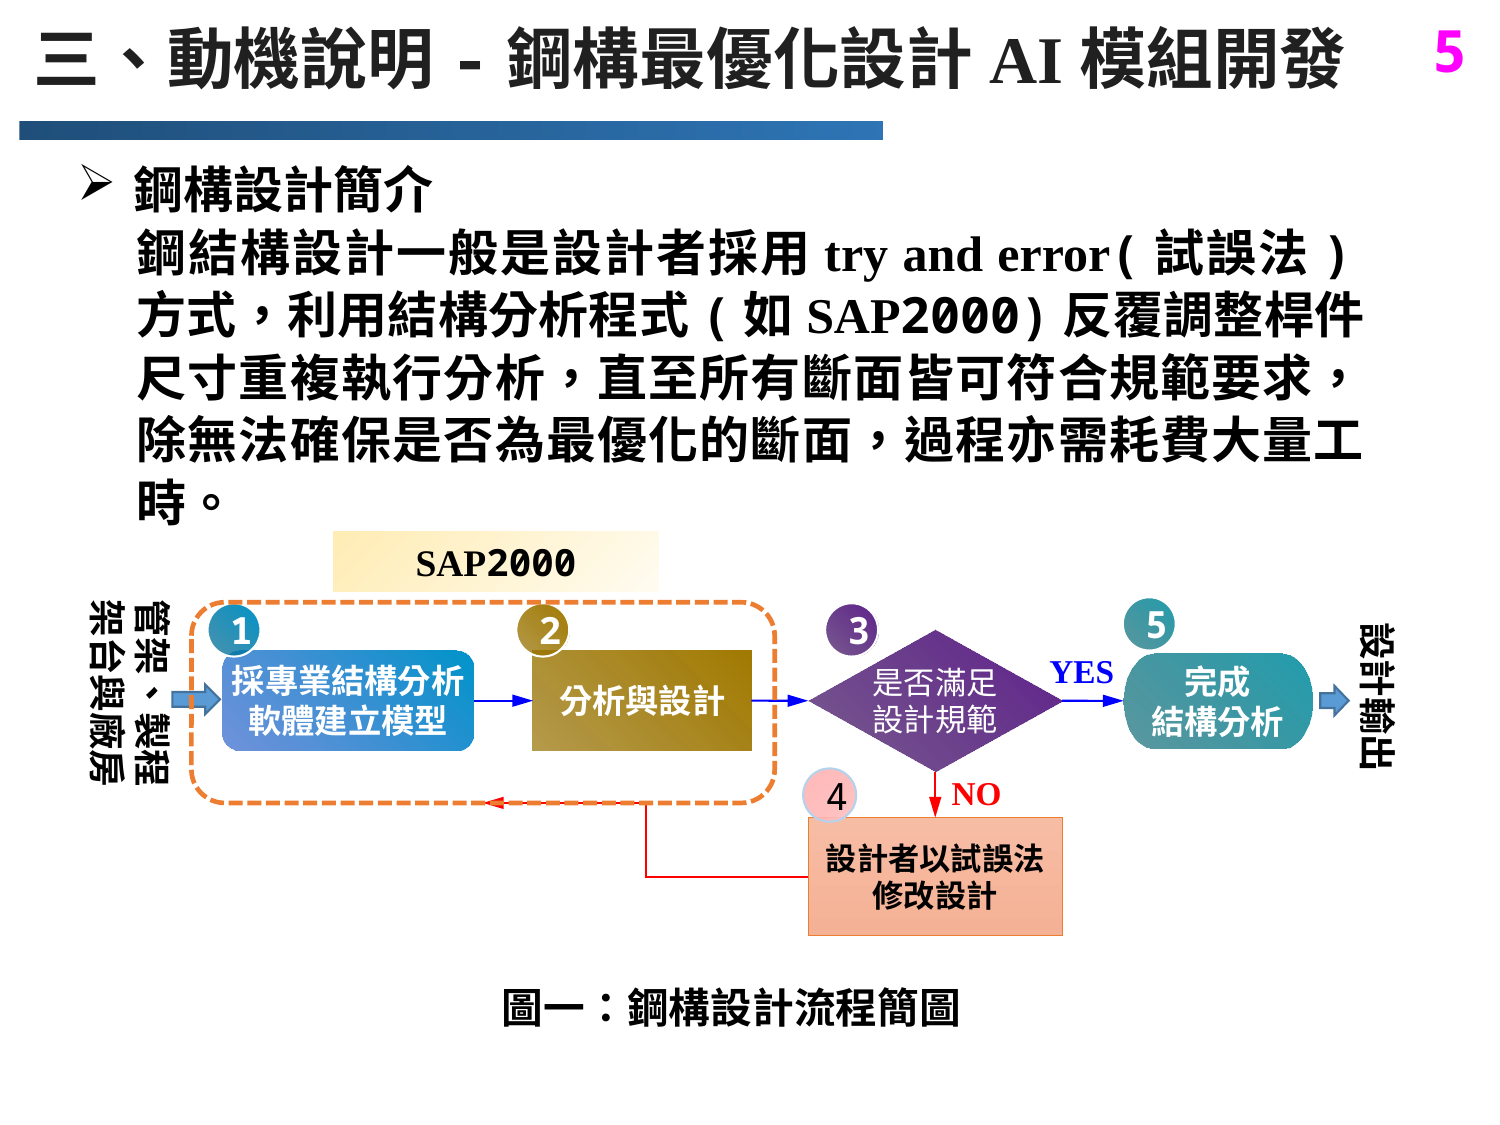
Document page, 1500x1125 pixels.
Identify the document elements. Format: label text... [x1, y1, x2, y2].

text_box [78, 528, 1408, 936]
text_box 圖一：鋼構設計流程簡圖 [496, 975, 976, 1038]
text_box 三、動機說明-鋼構最優化設計AI模組開發 [33, 16, 1362, 97]
text_box 鋼構設計簡介 鋼結構設計一般是設計者採用try and error(試誤法)方式，利用結構分析程式(如SAP2000)反覆調整桿件尺寸重複執行分析，直至所有斷面皆可符合規範要求，除無法確保是否為最優化的斷面，過程亦需耗費大量工時。 [62, 144, 1380, 539]
text_box [18, 120, 884, 140]
